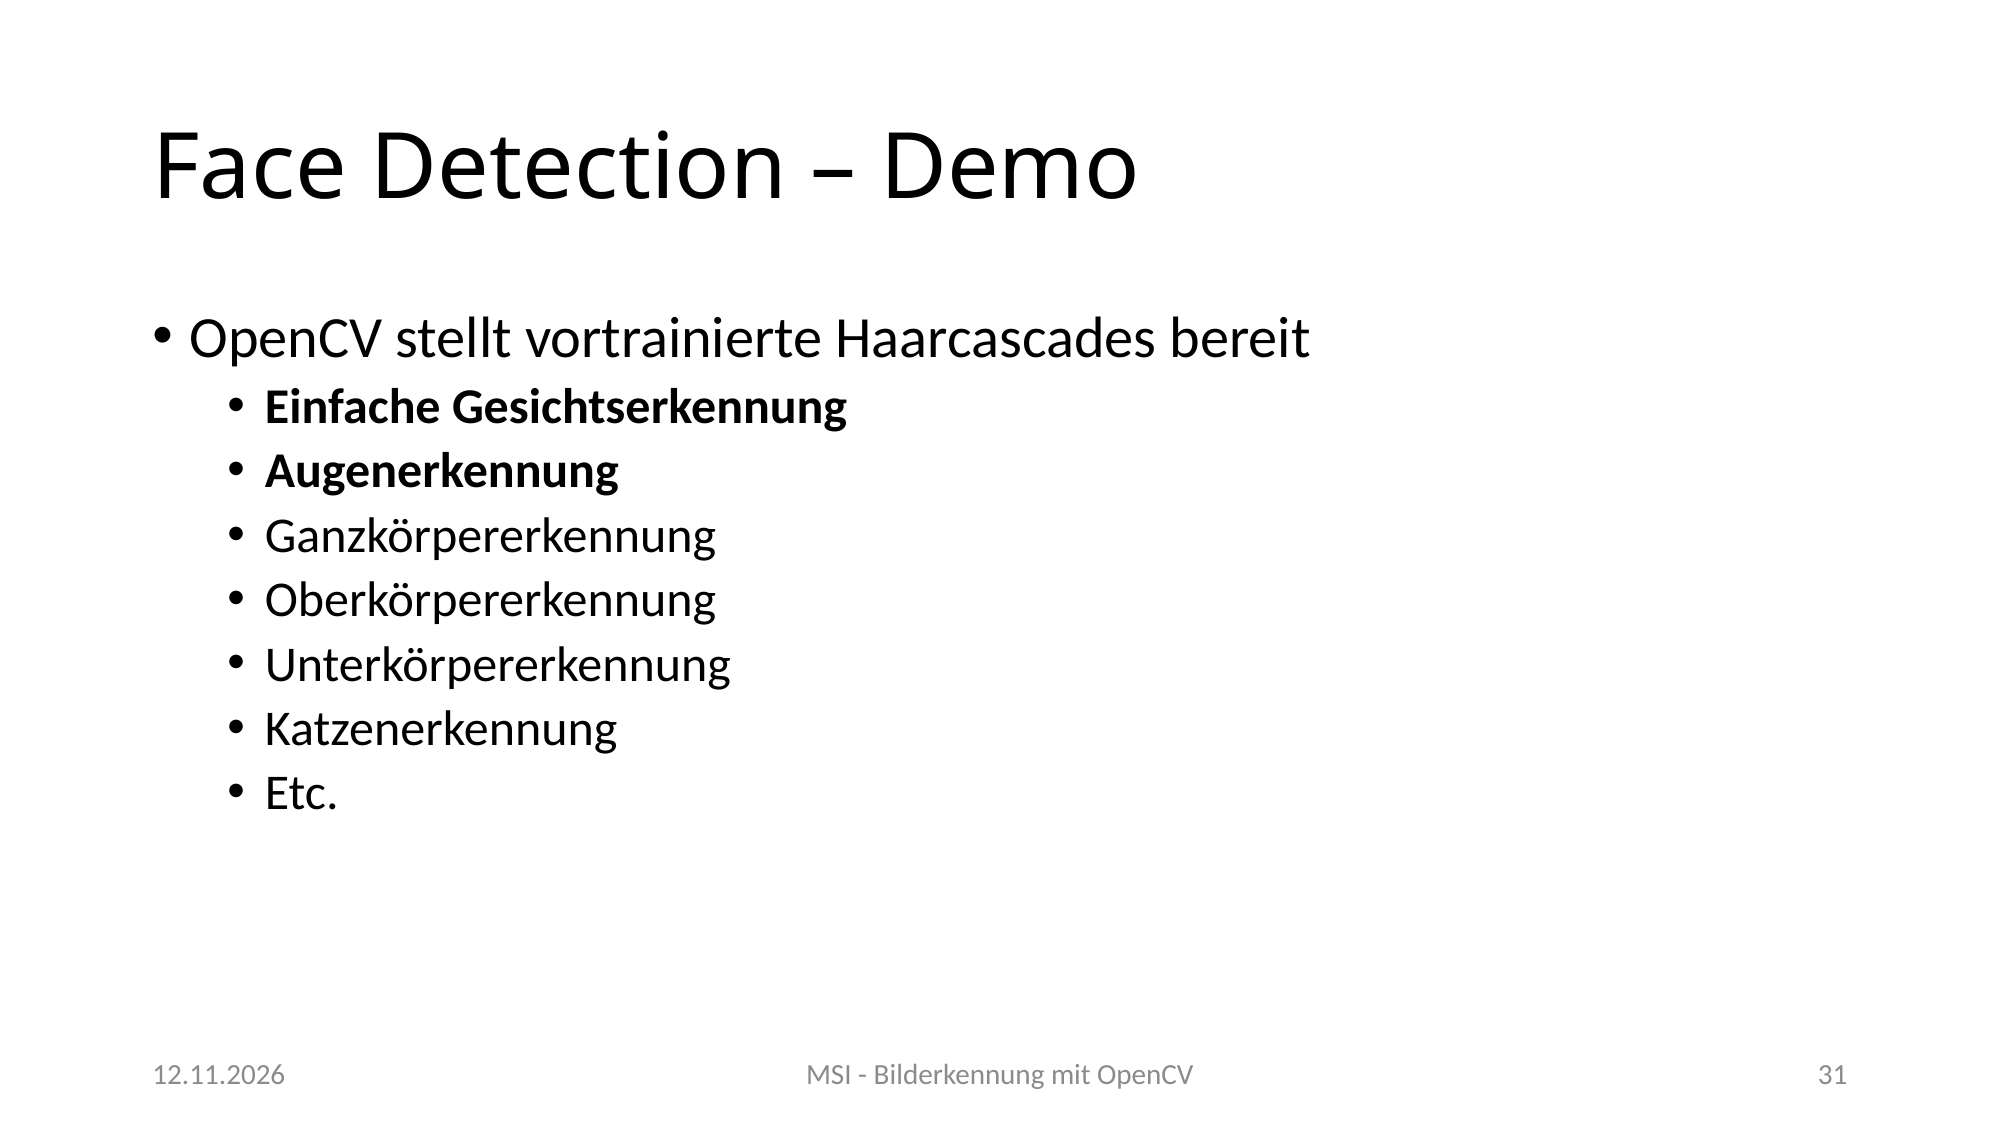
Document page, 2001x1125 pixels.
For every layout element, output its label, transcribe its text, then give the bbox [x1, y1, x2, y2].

footer MSI - Bilderkennung mit OpenCV [662, 1042, 1338, 1103]
title Face Detection – Demo [137, 59, 1863, 278]
list OpenCV stellt vortrainierte Haarcascades bereit Einfache Gesichtserkennung Augenerkennung Ganzkörpererkennung Oberkörpererkennung Unterkörpererkennung Katzenerkennung Etc. [137, 299, 1863, 1014]
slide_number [137, 1042, 588, 1103]
slide_number 31 [1412, 1042, 1863, 1103]
